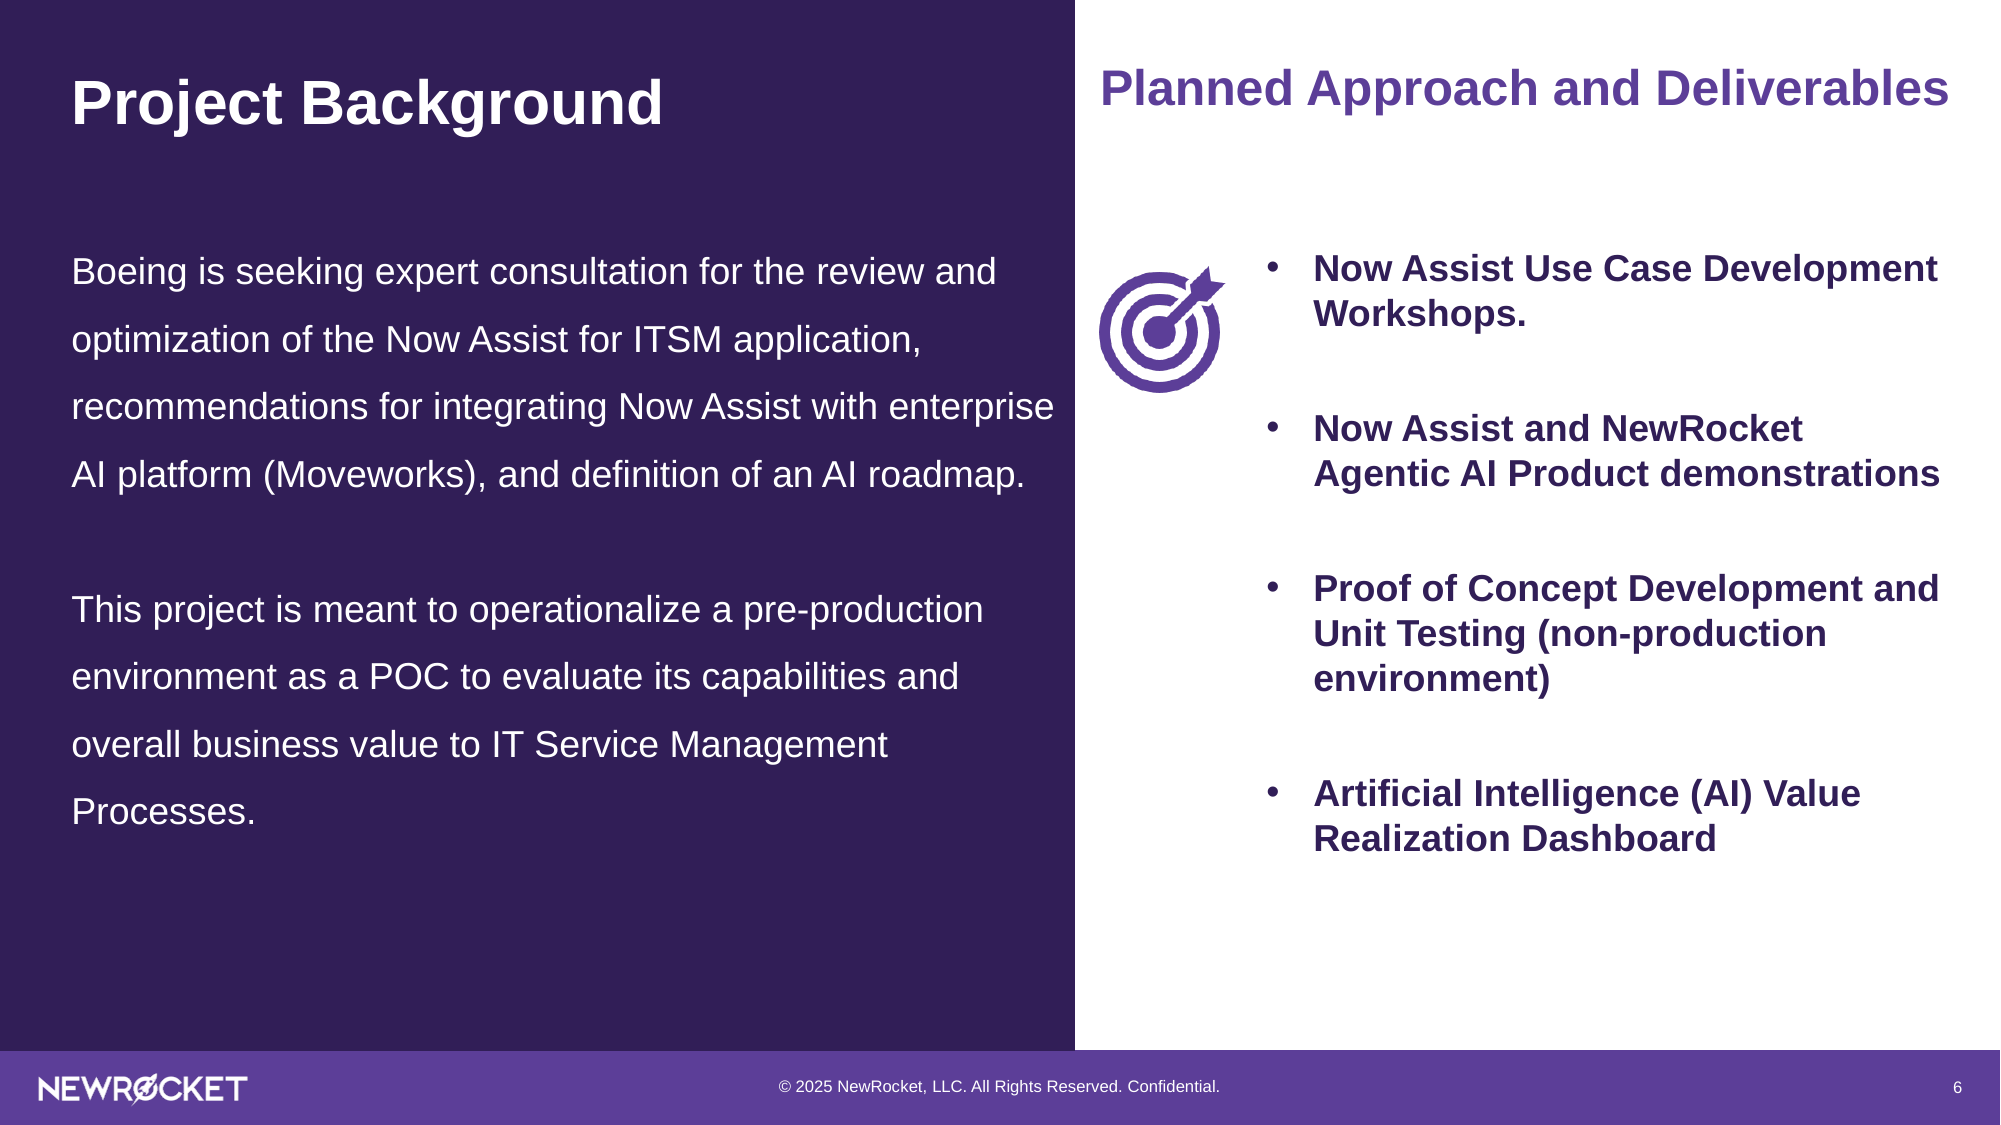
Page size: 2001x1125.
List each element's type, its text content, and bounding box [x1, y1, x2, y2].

text_box Boeing is seeking expert consultation for the review and optimization of the Now Assist for ITSM application, recommendations for integrating Now Assist with enterprise AI platform (Moveworks), and definition of an AI roadmap. This project is meant to operationalize a pre-production environment as a POC to evaluate its capabilities and overall business value to IT Service Management Processes. [71, 194, 1057, 974]
text_box Planned Approach and Deliverables [1099, 32, 2000, 131]
title Project Background [71, 10, 972, 152]
picture [0, 0, 1075, 1051]
picture [1086, 254, 1237, 405]
picture [14, 1052, 272, 1125]
text_box Now Assist Use Case Development Workshops. Now Assist and NewRocket Agentic AI Product demonstrations Proof of Concept Development and Unit Testing (non-production environment) Artificial Intelligence (AI) Value Realization Dashboard [1266, 244, 1949, 543]
